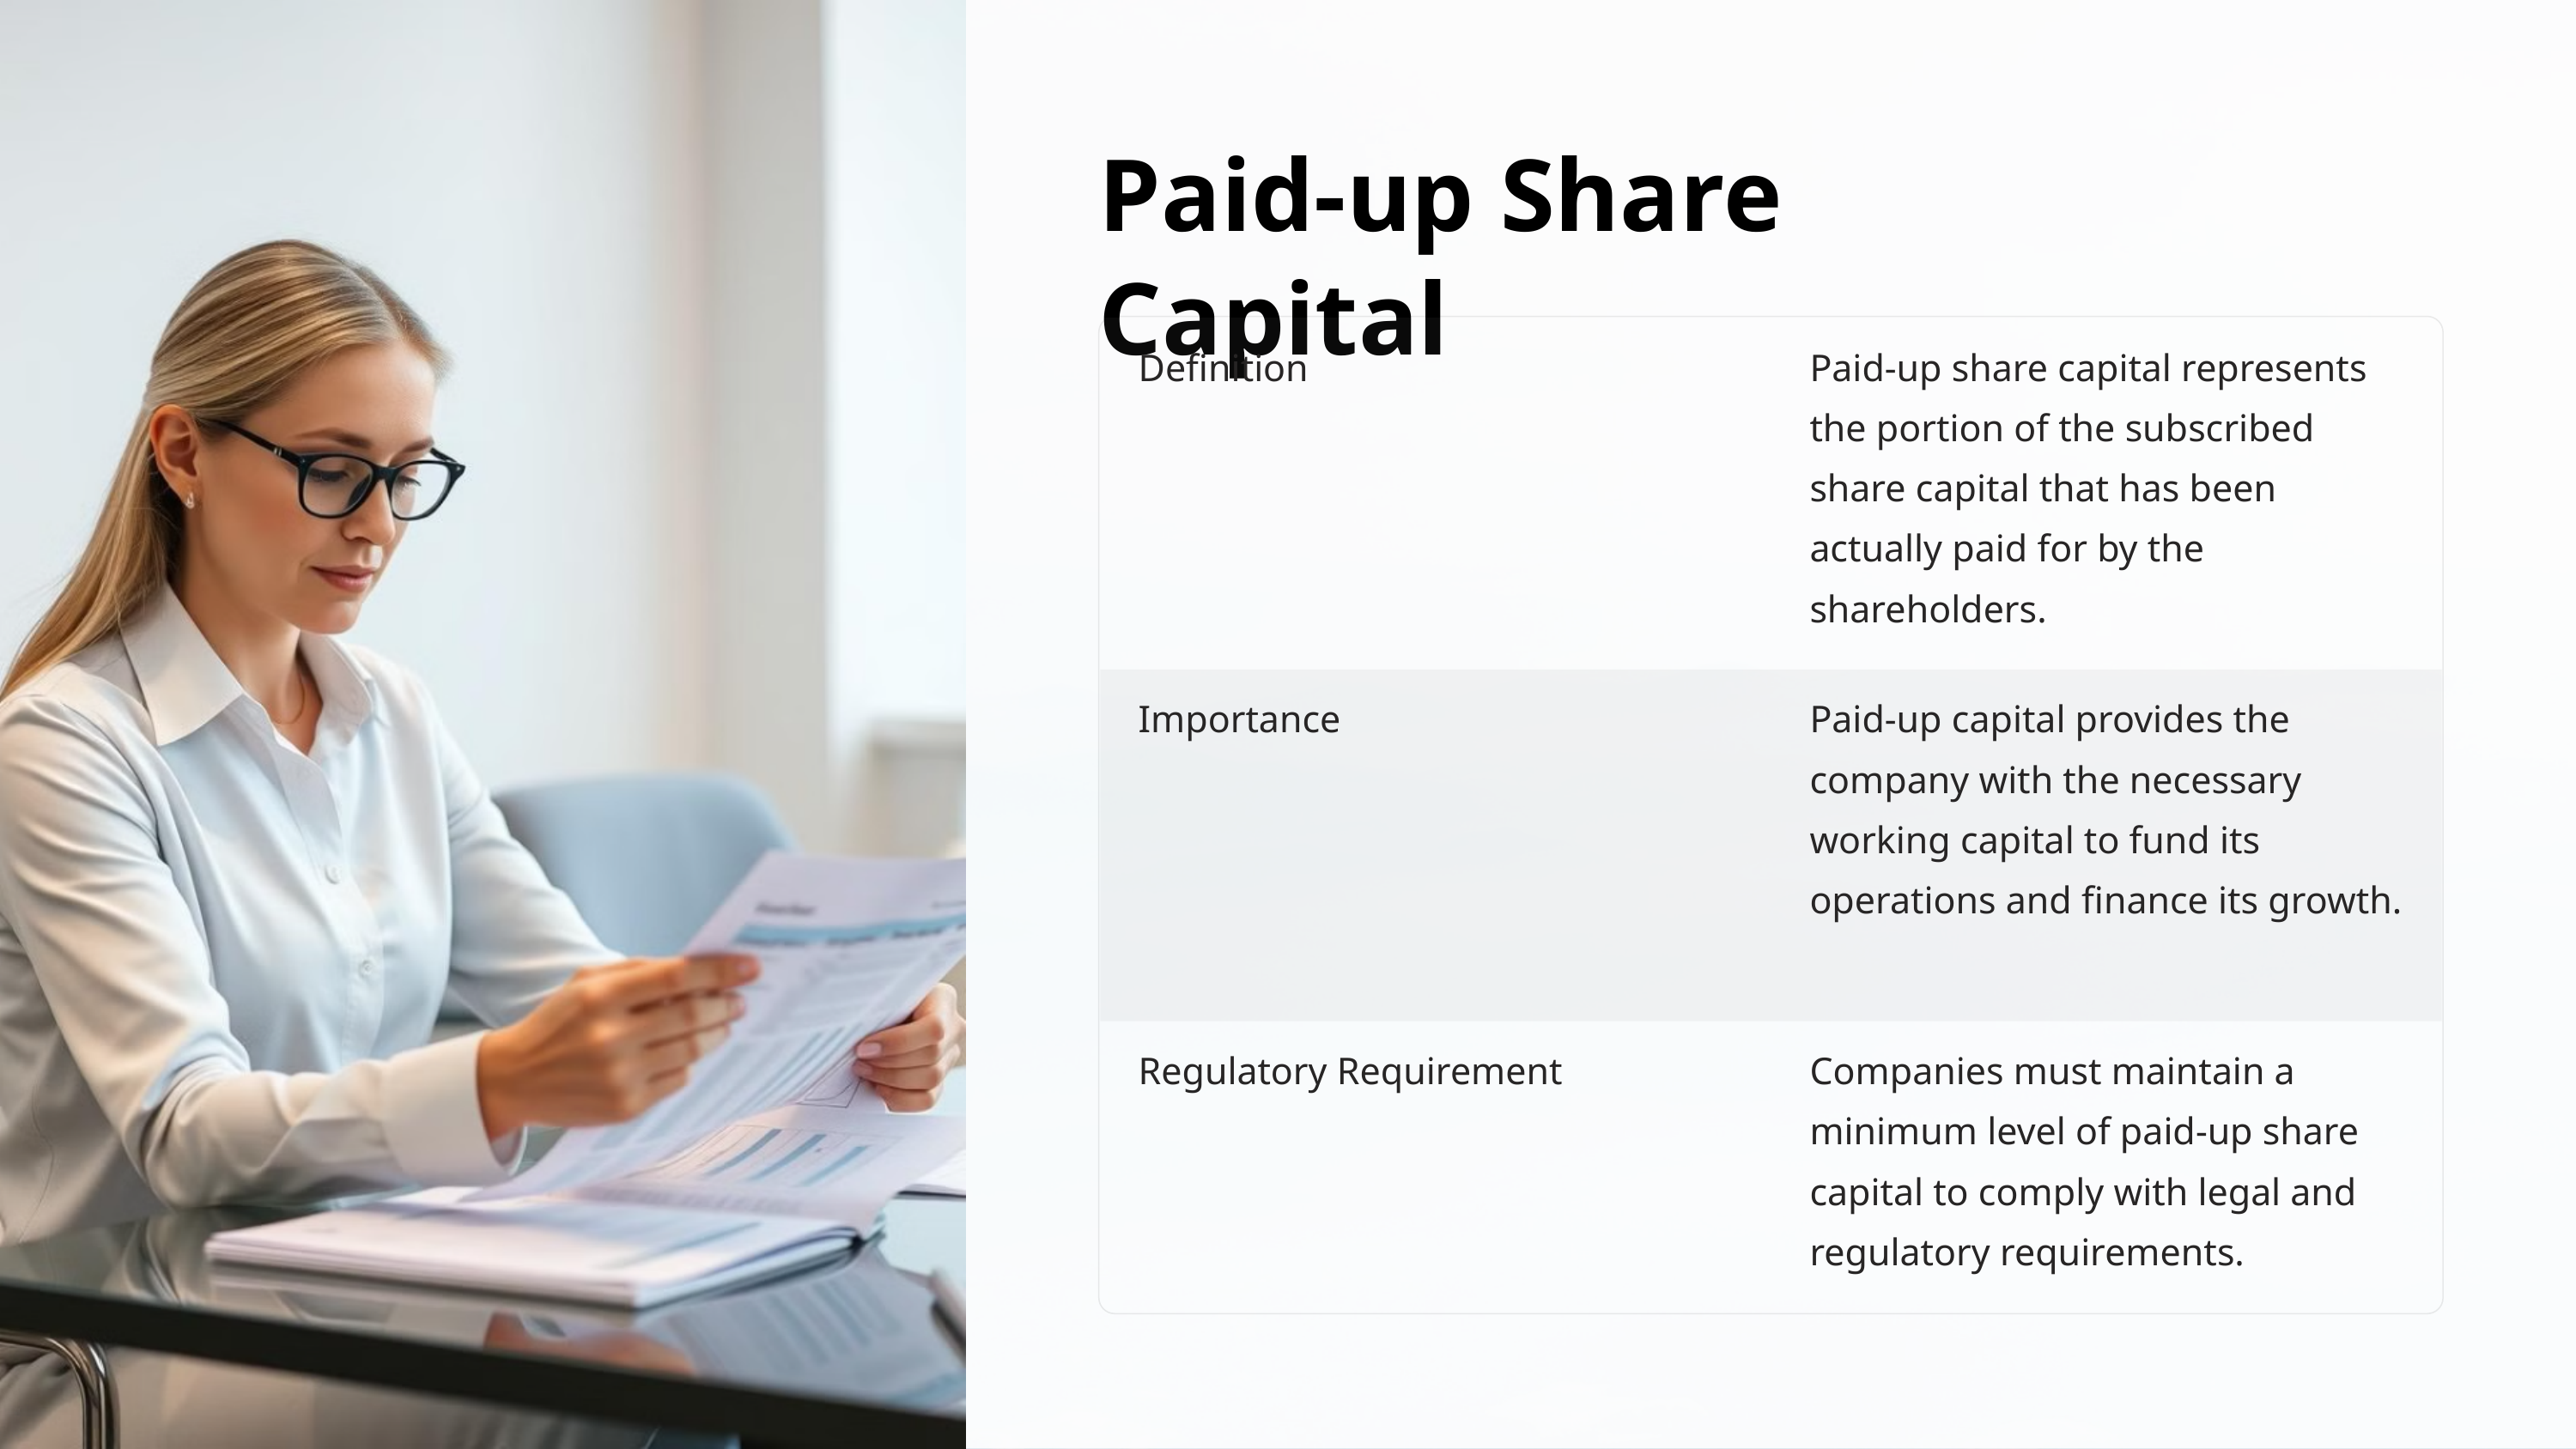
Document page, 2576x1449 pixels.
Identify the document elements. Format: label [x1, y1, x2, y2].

text_box [1099, 317, 2442, 669]
text_box [1099, 1021, 2442, 1313]
text_box [0, 0, 2576, 1449]
text_box [1097, 315, 2445, 319]
text_box [1099, 669, 2442, 1021]
